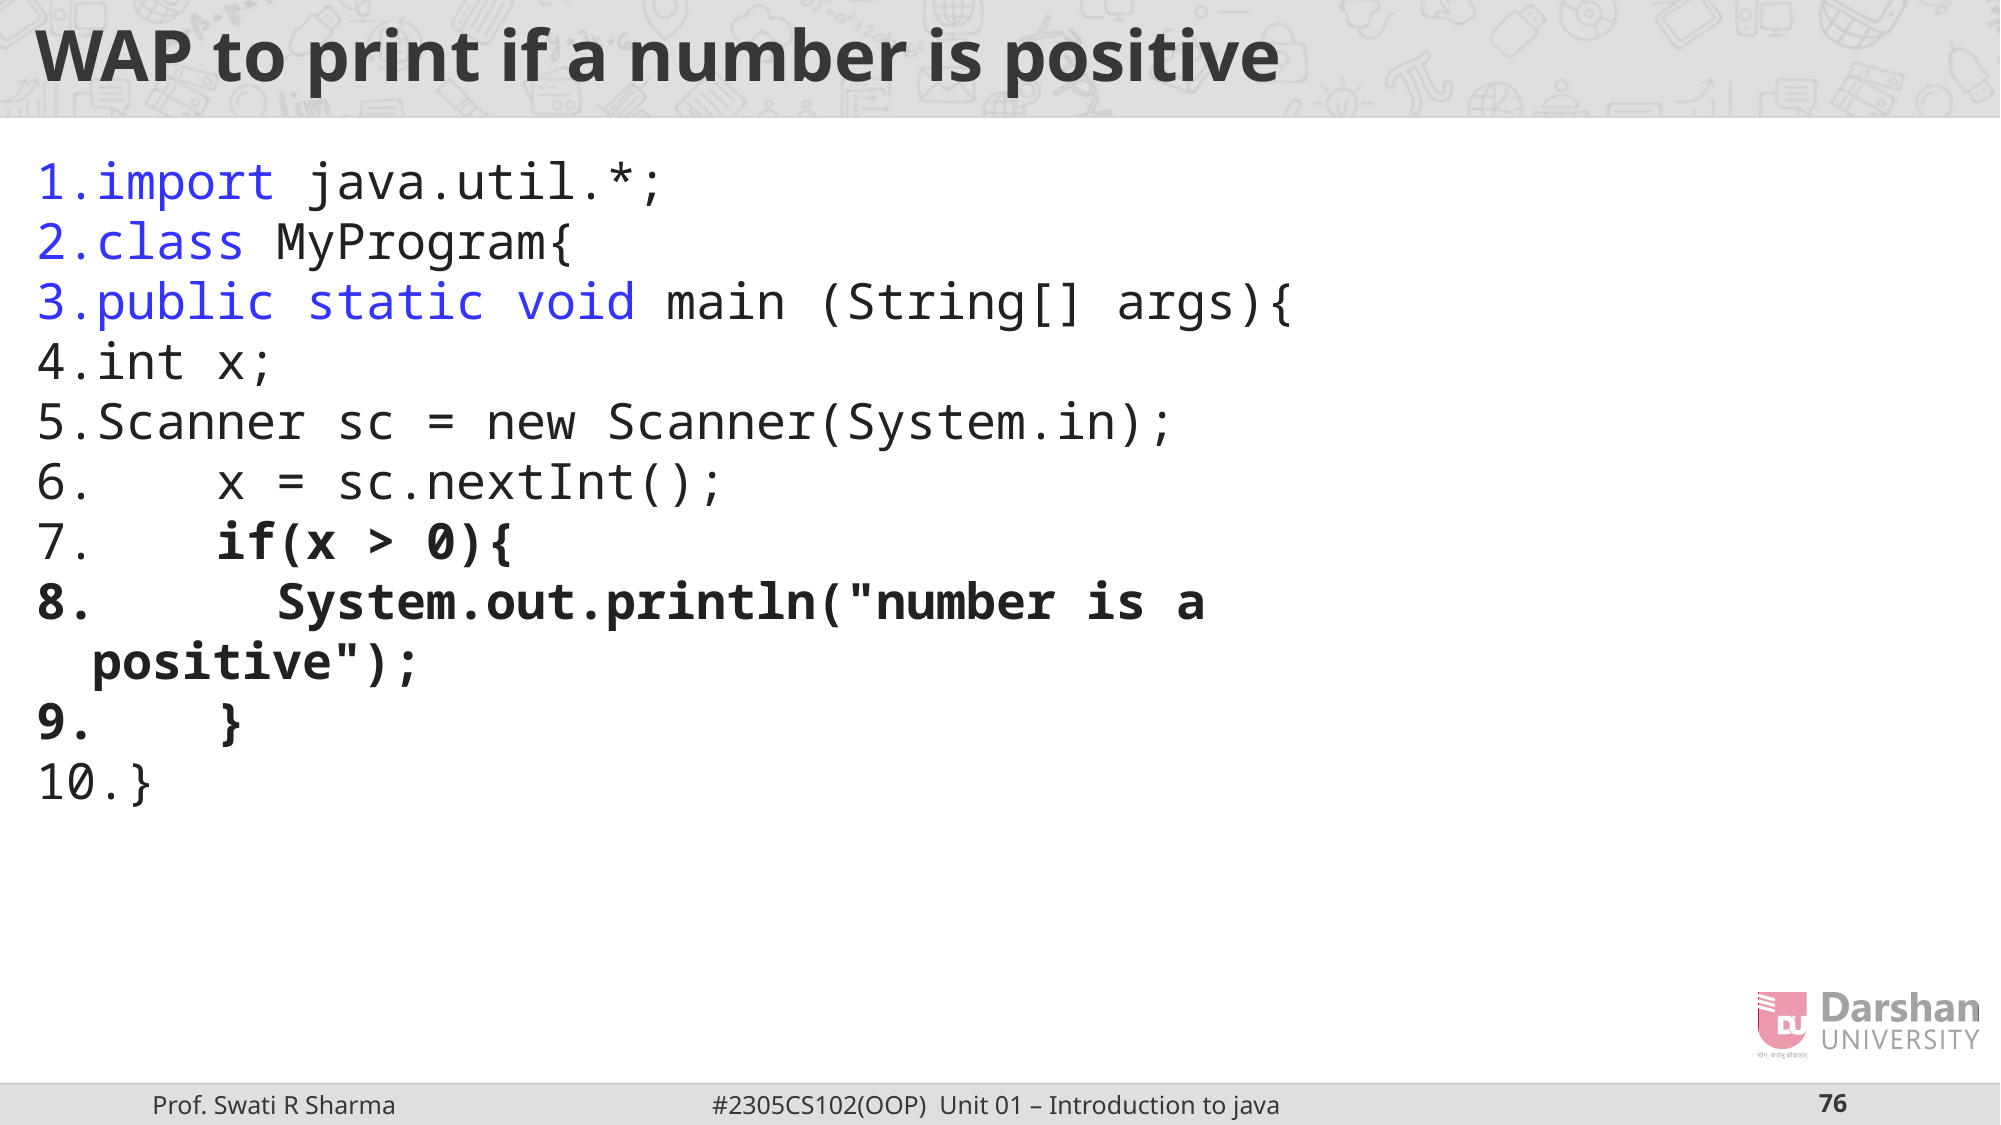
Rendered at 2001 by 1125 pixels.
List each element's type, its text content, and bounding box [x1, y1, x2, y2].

list import java.util.*; class MyProgram{ public static void main (String[] args){ int x; Scanner sc = new Scanner(System.in); x = sc.nextInt(); if(x > 0){ System.out.println("number is a positive"); } } [21, 141, 1543, 776]
title WAP to print if a number is positive [0, 0, 2000, 117]
table_cell a < b [1758, 992, 1979, 1059]
